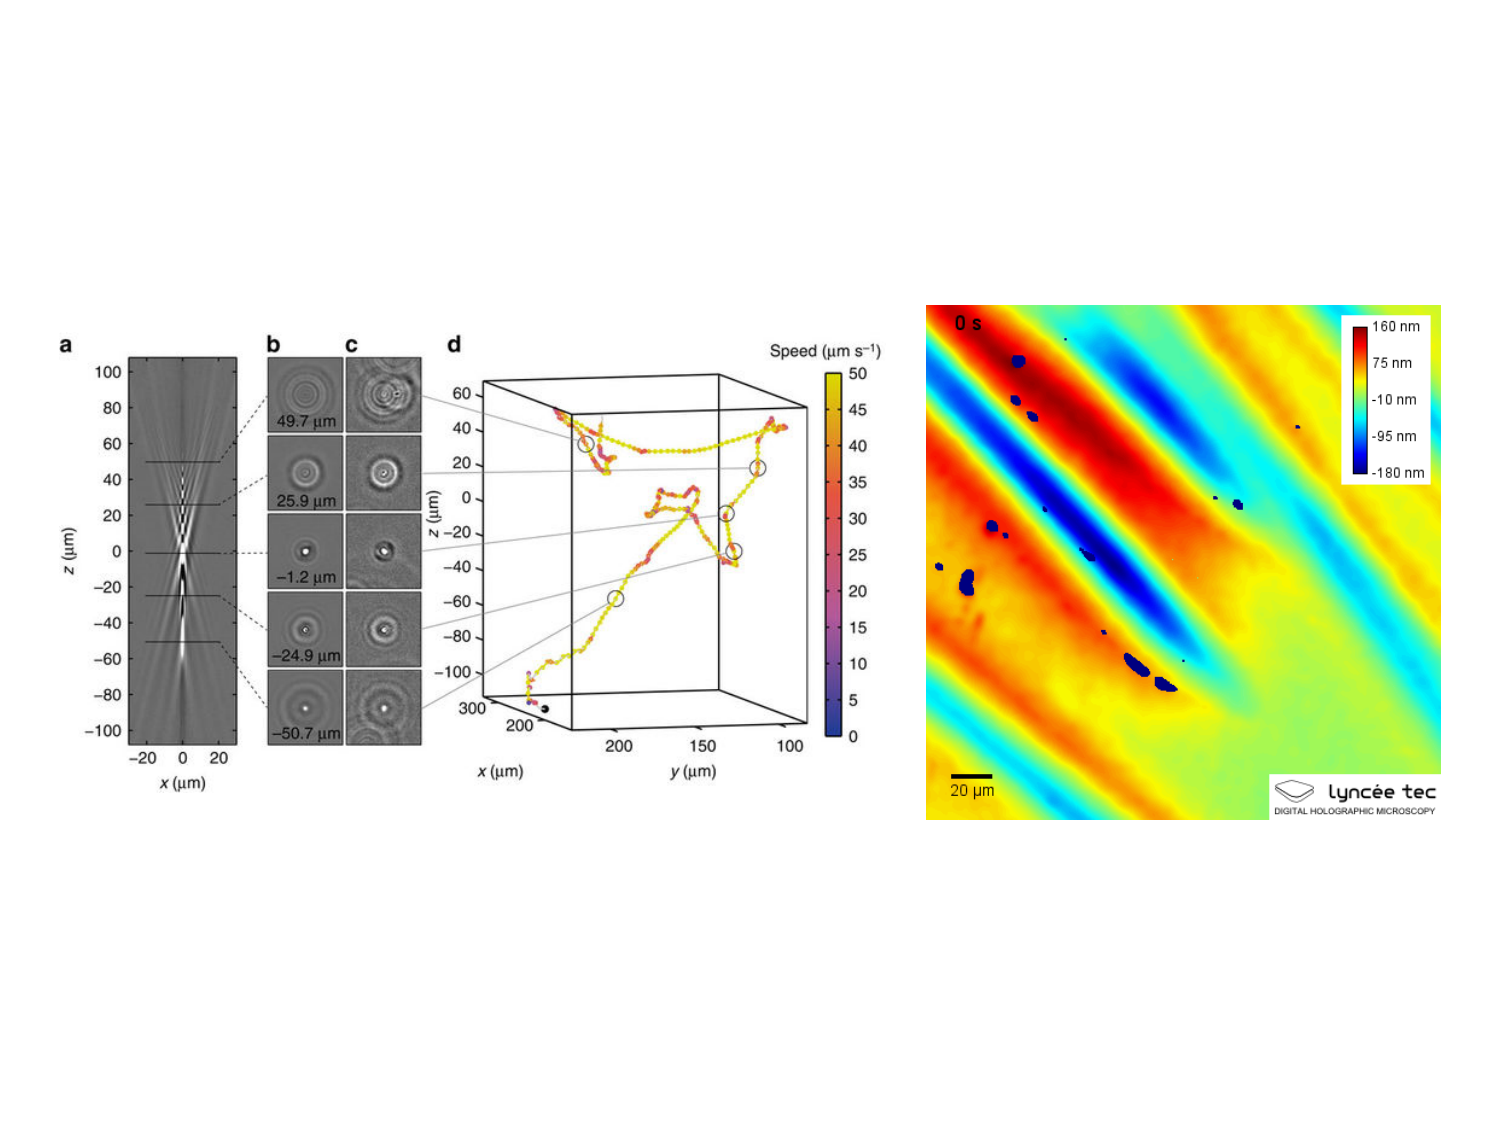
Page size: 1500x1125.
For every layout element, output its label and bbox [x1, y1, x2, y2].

picture [59, 332, 886, 793]
picture [926, 305, 1441, 820]
